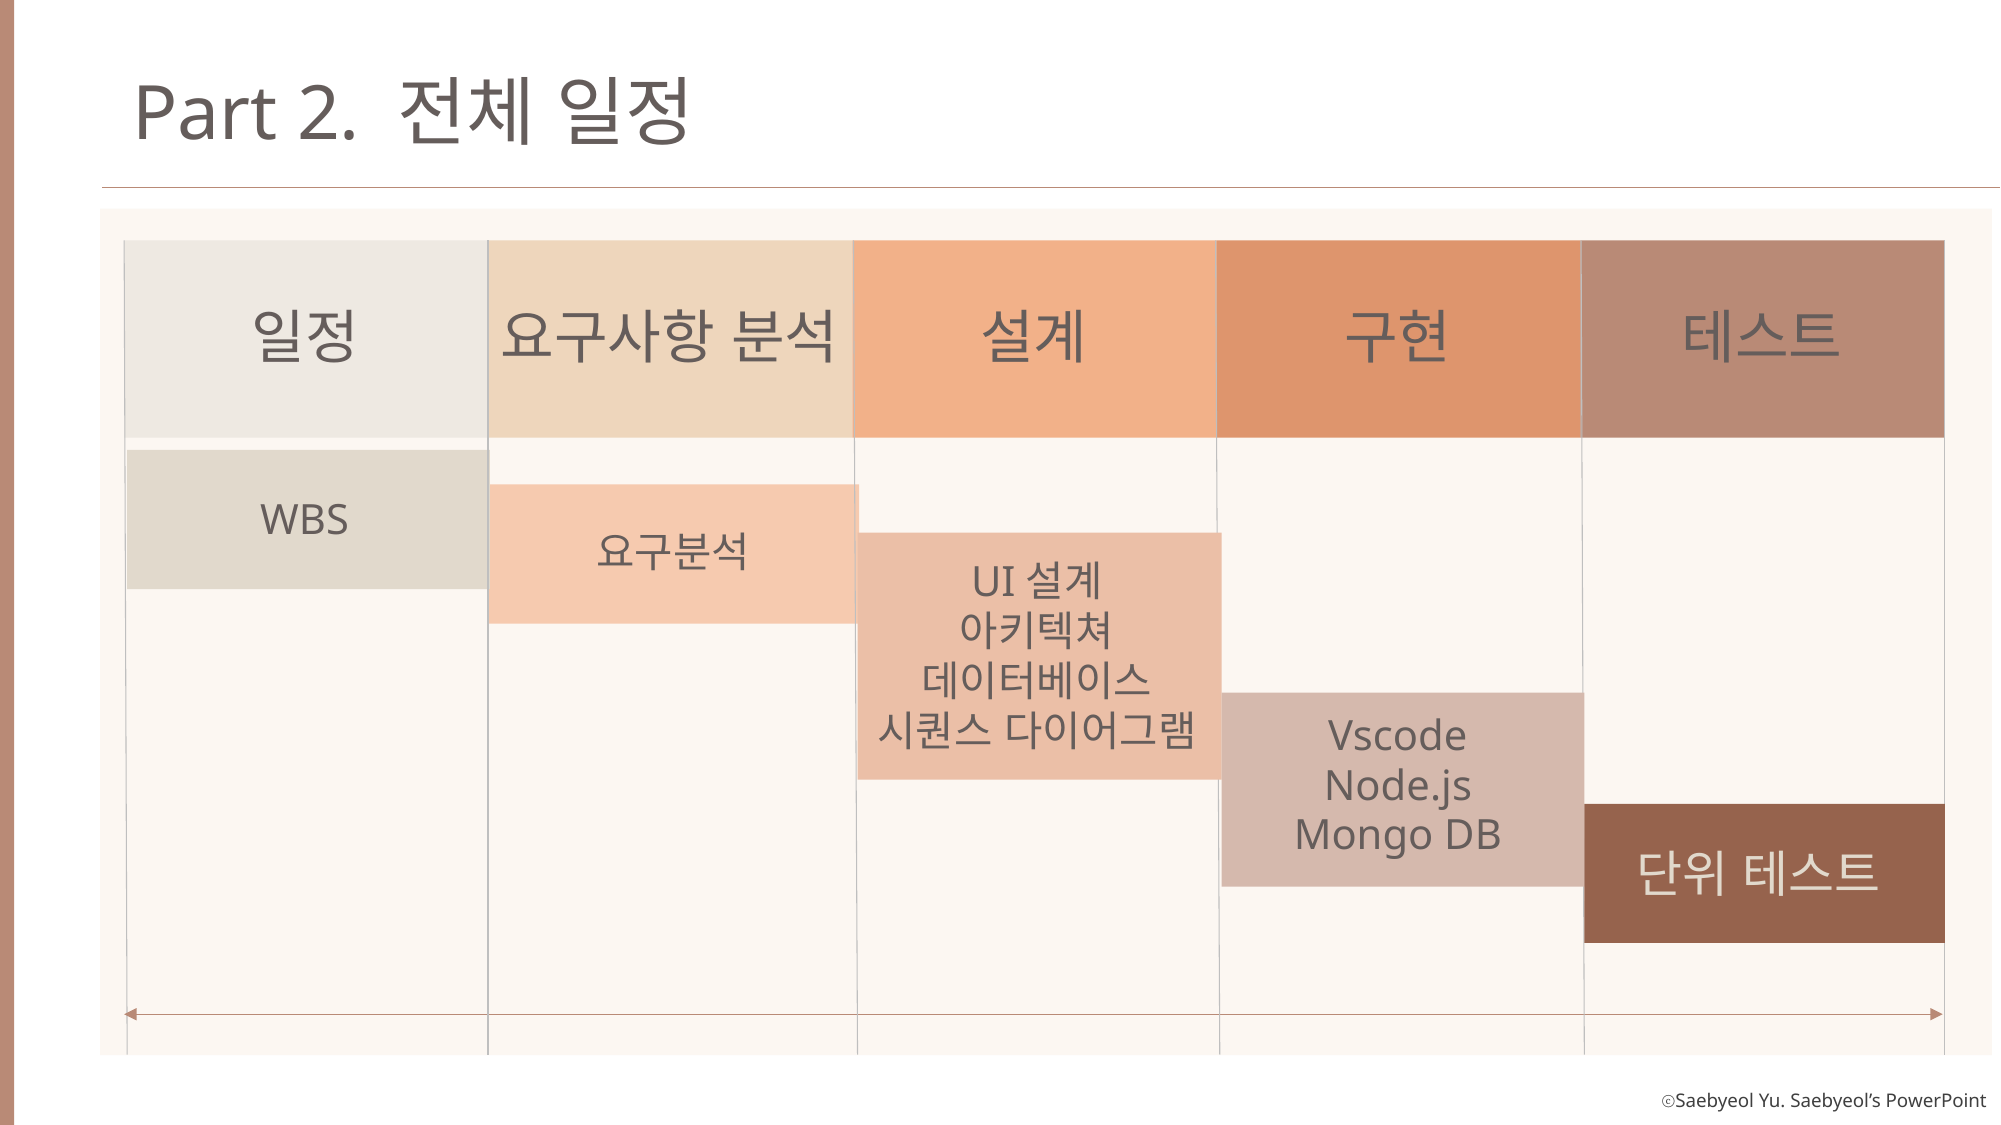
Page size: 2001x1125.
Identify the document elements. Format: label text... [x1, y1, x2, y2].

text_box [100, 83, 1992, 1056]
text_box Part 2. 전체 일정 [117, 57, 710, 83]
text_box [124, 240, 1945, 1055]
text_box [0, 0, 15, 1125]
